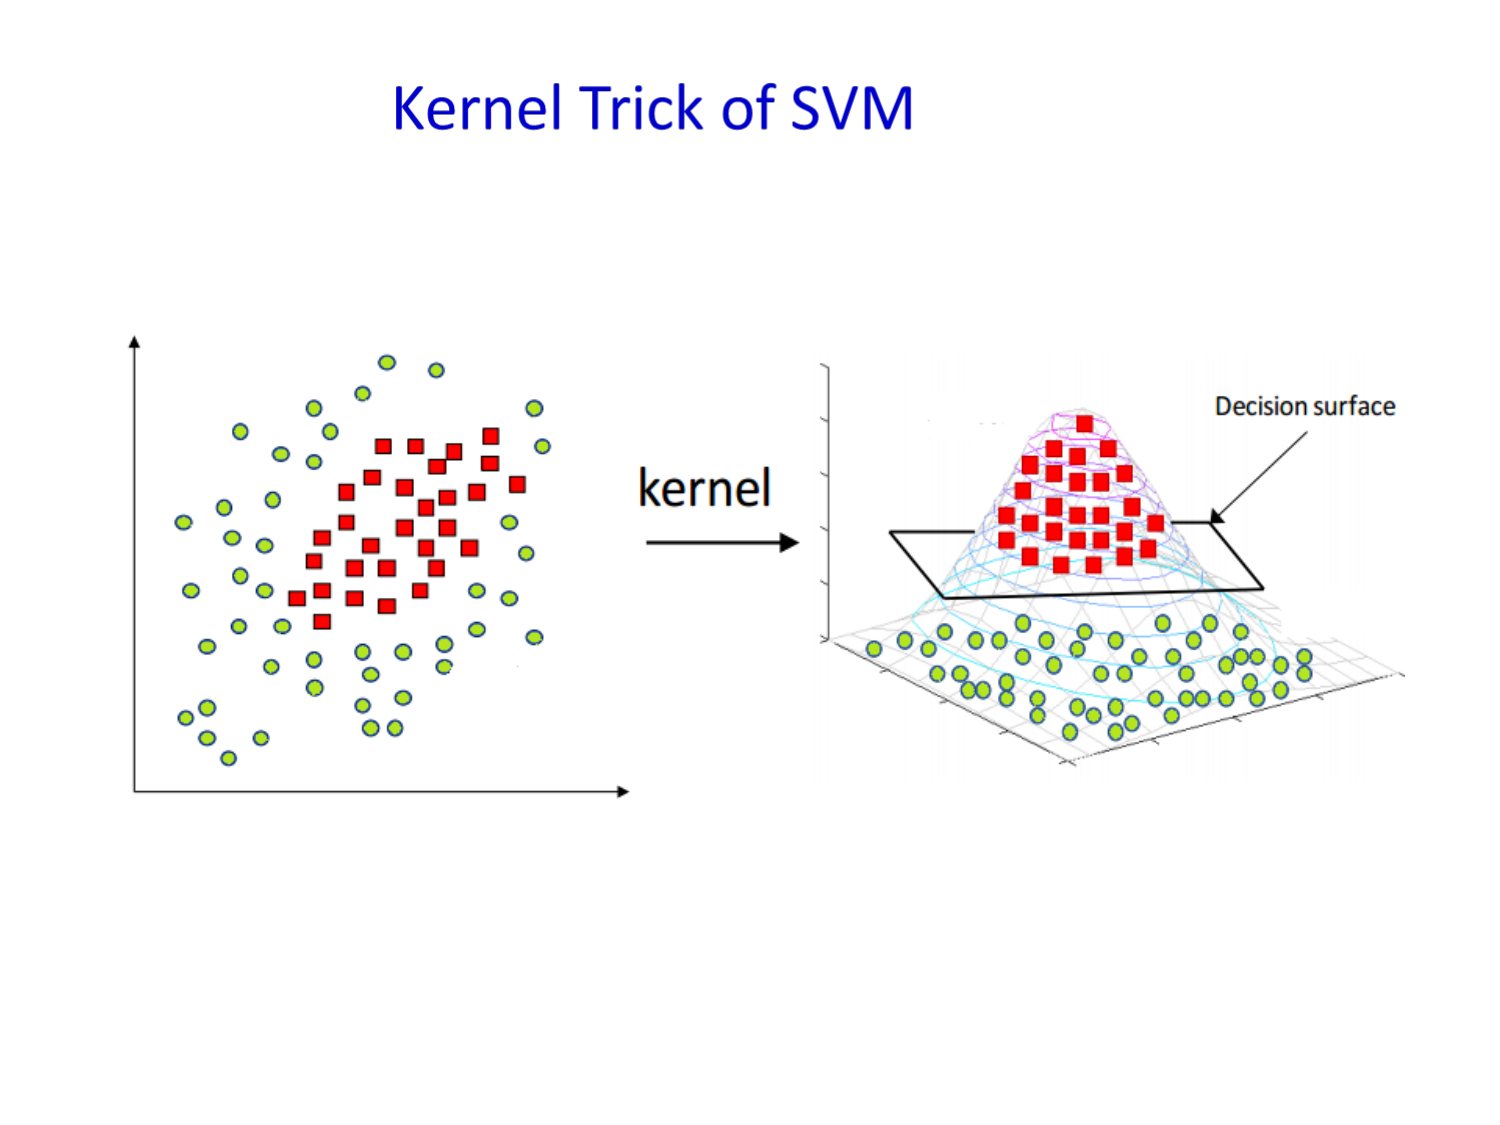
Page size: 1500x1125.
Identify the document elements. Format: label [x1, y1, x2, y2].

picture [94, 301, 1405, 824]
picture [350, 45, 1150, 188]
